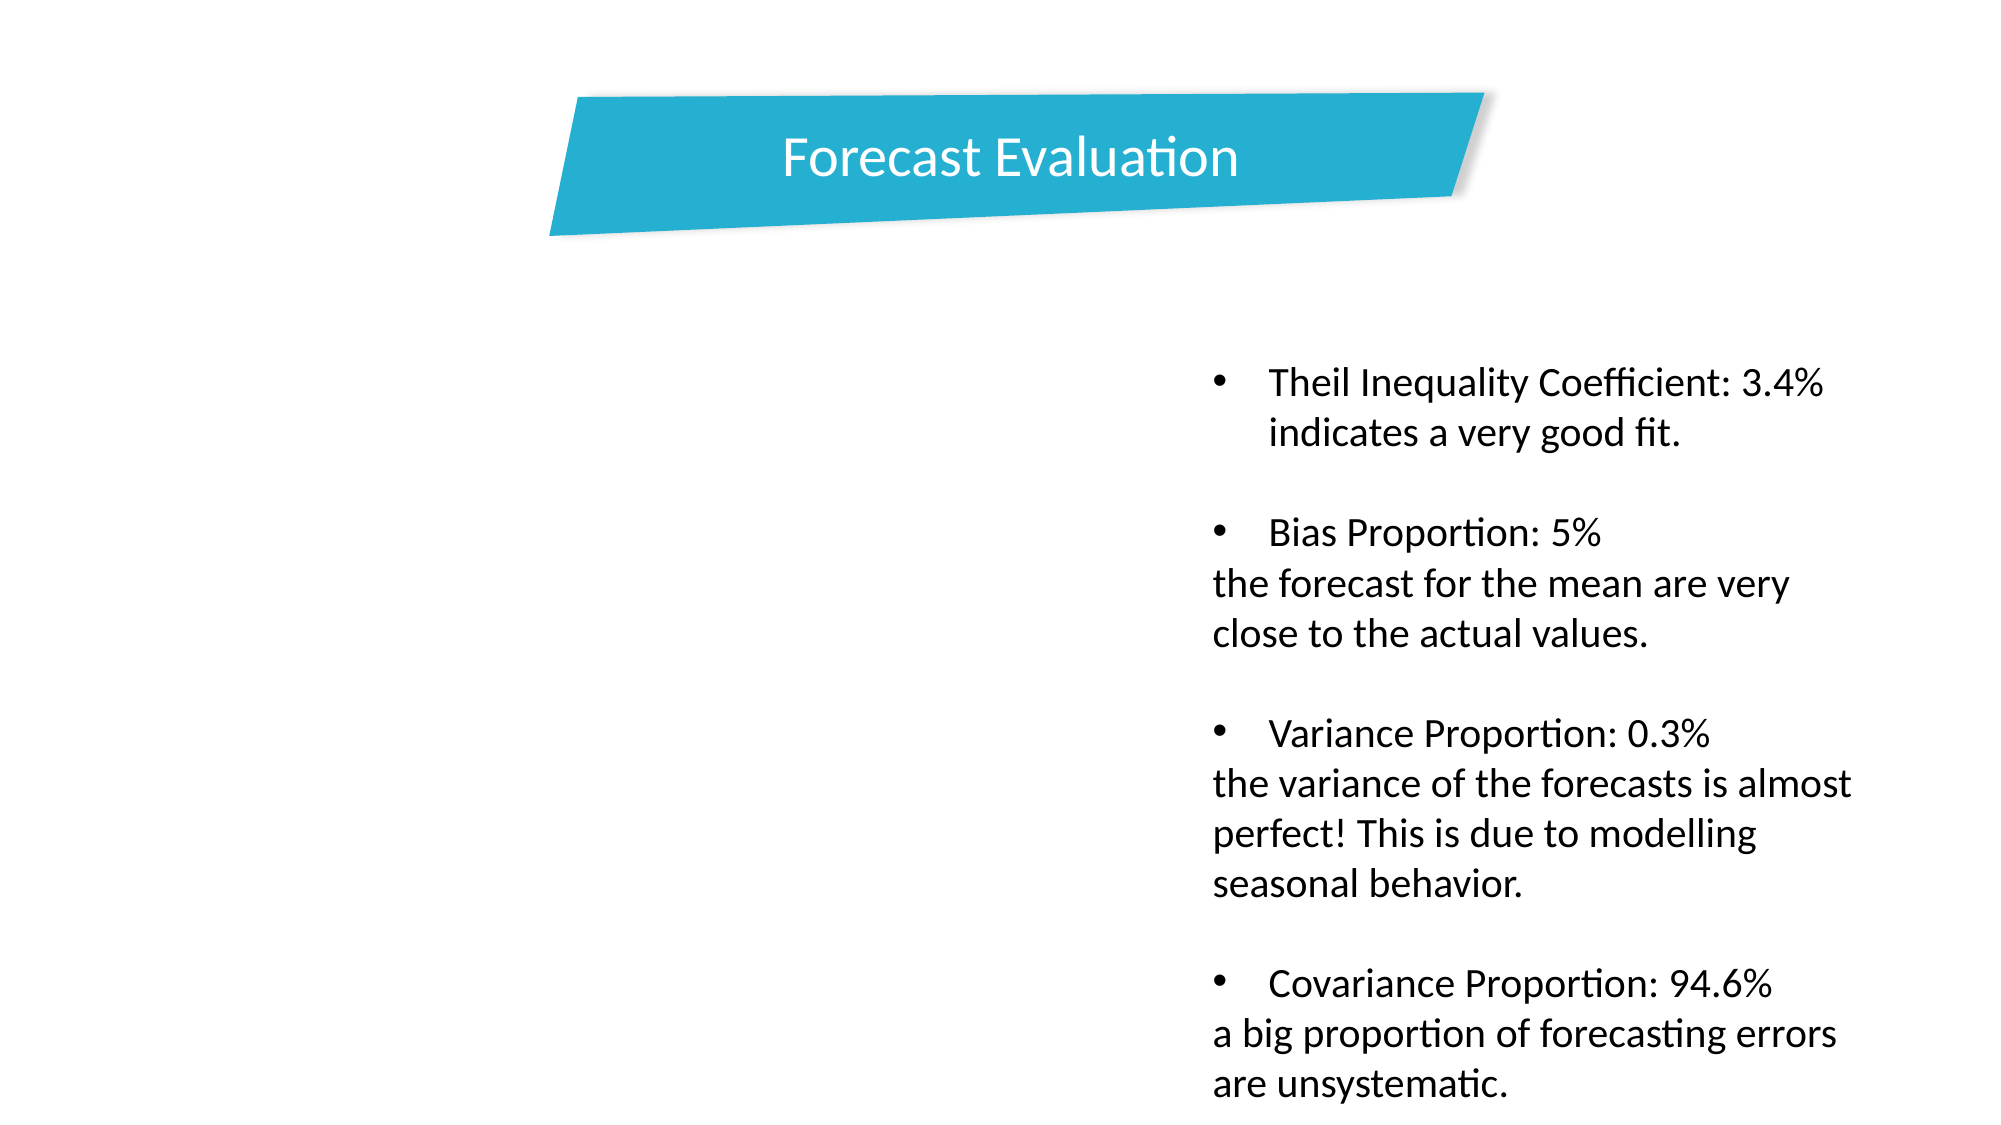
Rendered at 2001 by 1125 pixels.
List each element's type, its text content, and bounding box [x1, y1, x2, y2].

text_box Theil Inequality Coefficient: 3.4% indicates a very good fit. Bias Proportion: 5% the forecast for the mean are very close to the actual values. Variance Proportion: 0.3% the variance of the forecasts is almost perfect! This is due to modelling seasonal behavior. Covariance Proportion: 94.6% a big proportion of forecasting errors are unsystematic. [1197, 347, 1883, 1113]
text_box Forecast Evaluation [767, 110, 1256, 195]
